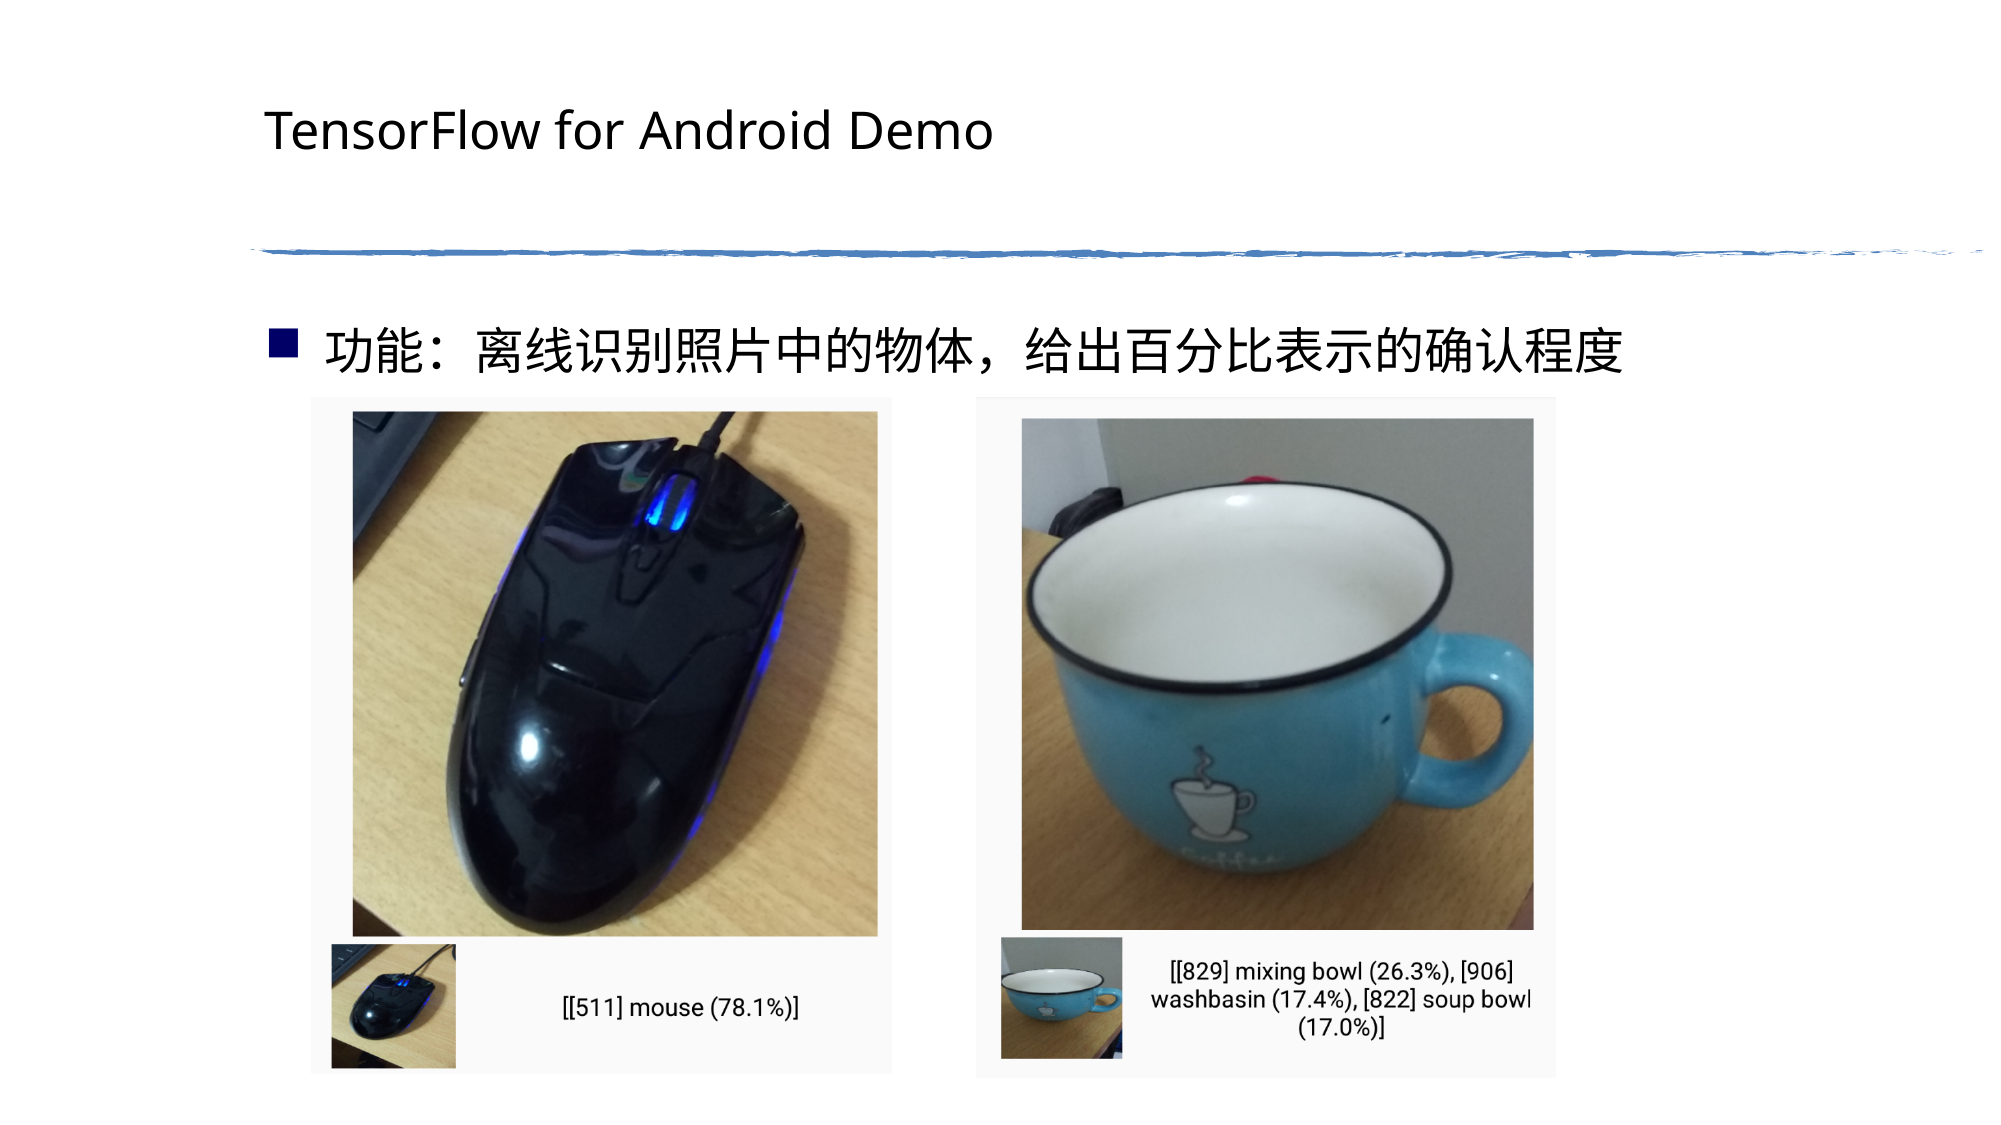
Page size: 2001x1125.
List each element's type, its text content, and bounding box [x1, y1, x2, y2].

list 功能：离线识别照片中的物体，给出百分比表示的确认程度 [249, 312, 1792, 1013]
title TensorFlow for Android Demo [249, 45, 1751, 213]
picture [976, 396, 1556, 1078]
picture [311, 396, 892, 1074]
